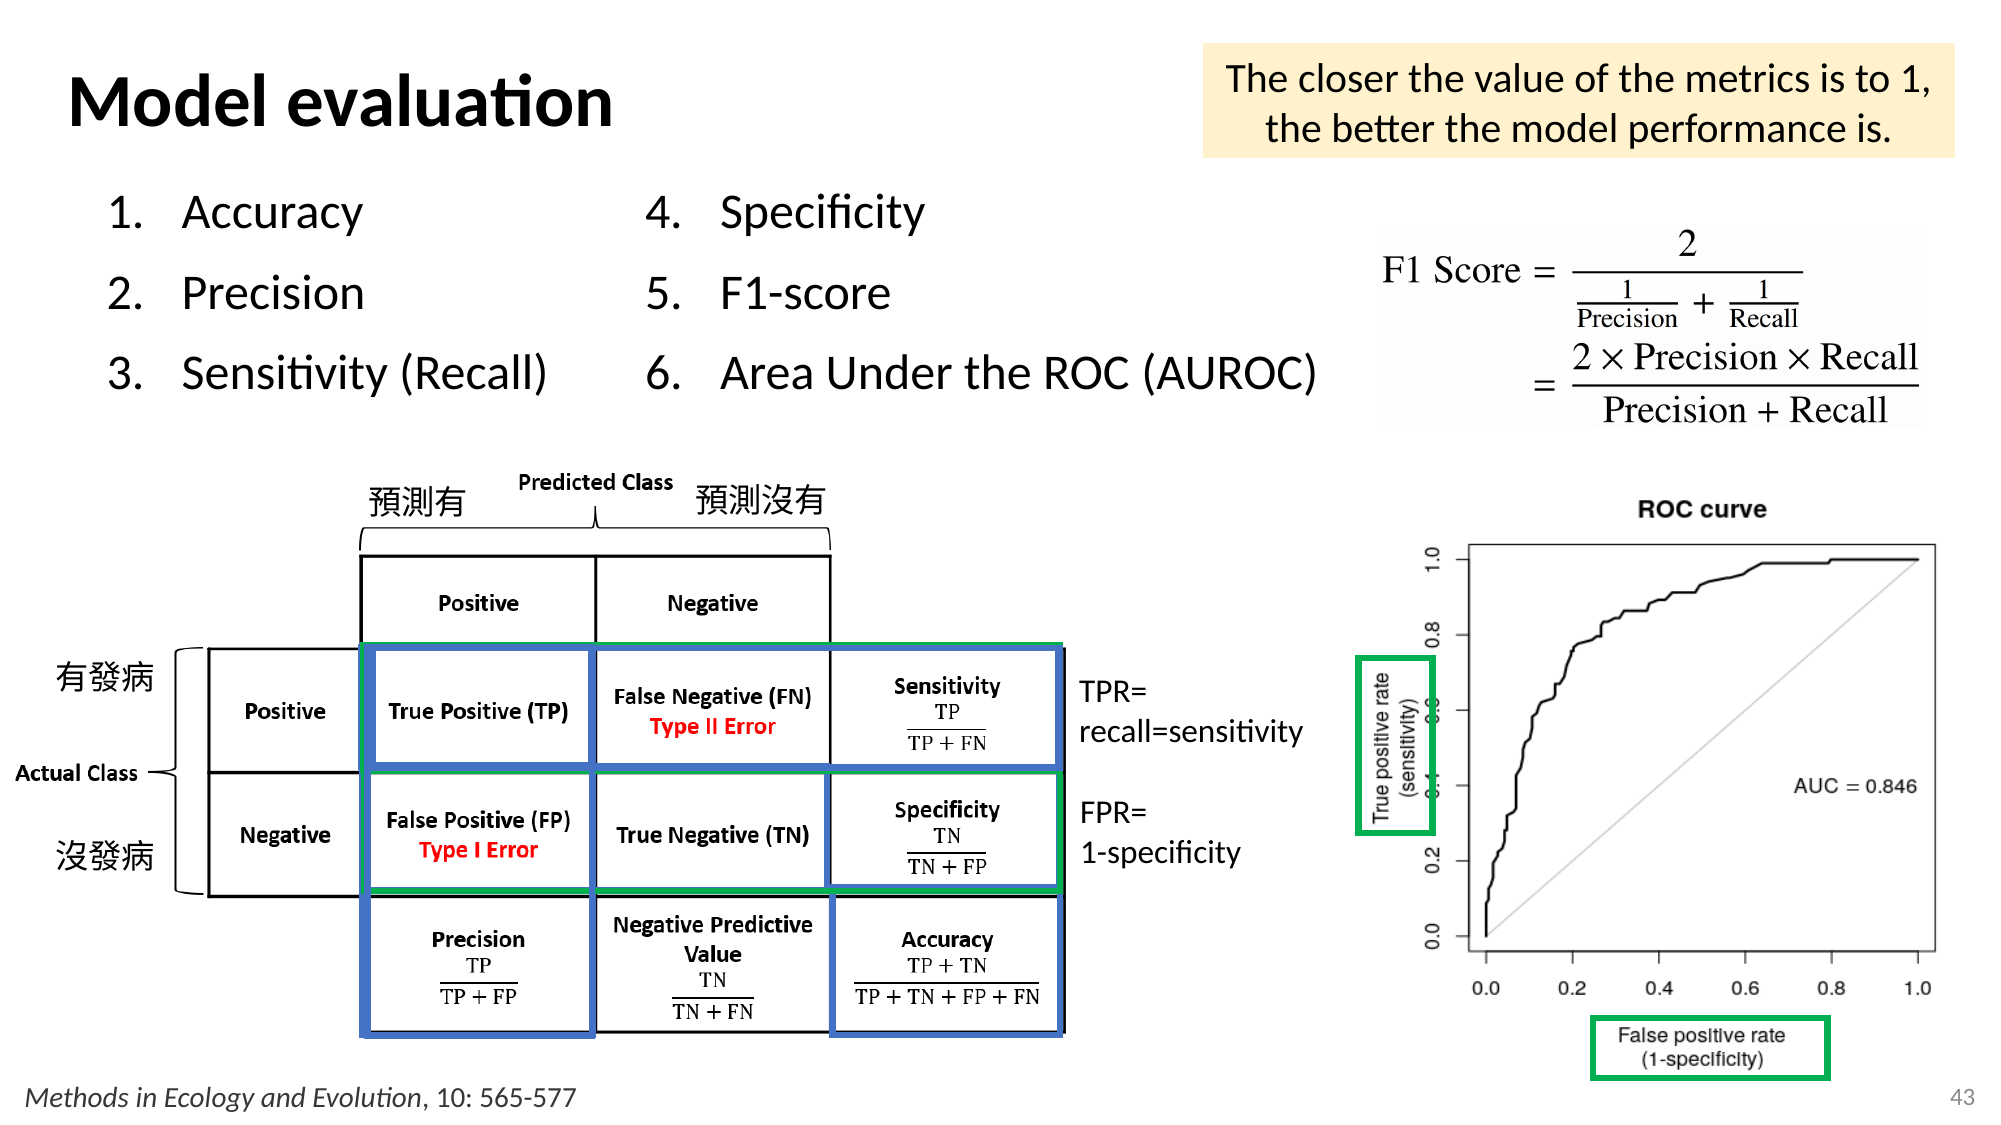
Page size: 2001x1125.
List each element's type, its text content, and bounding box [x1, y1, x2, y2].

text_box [364, 770, 1828, 1079]
text_box Model evaluation [52, 43, 1203, 149]
text_box The closer the value of the metrics is to 1, the better the model performance is. [1203, 43, 1955, 158]
text_box Accuracy Precision Sensitivity (Recall) [91, 170, 630, 417]
picture [1380, 227, 1922, 428]
picture [9, 460, 1072, 1040]
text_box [367, 646, 1060, 1036]
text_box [363, 644, 1433, 834]
picture [1369, 482, 1970, 1071]
text_box Specificity F1-score Area Under the ROC (AUROC) [630, 170, 1674, 440]
text_box 43 [1540, 1065, 1991, 1125]
text_box Methods in Ecology and Evolution, 10: 565-577 [9, 1070, 614, 1121]
